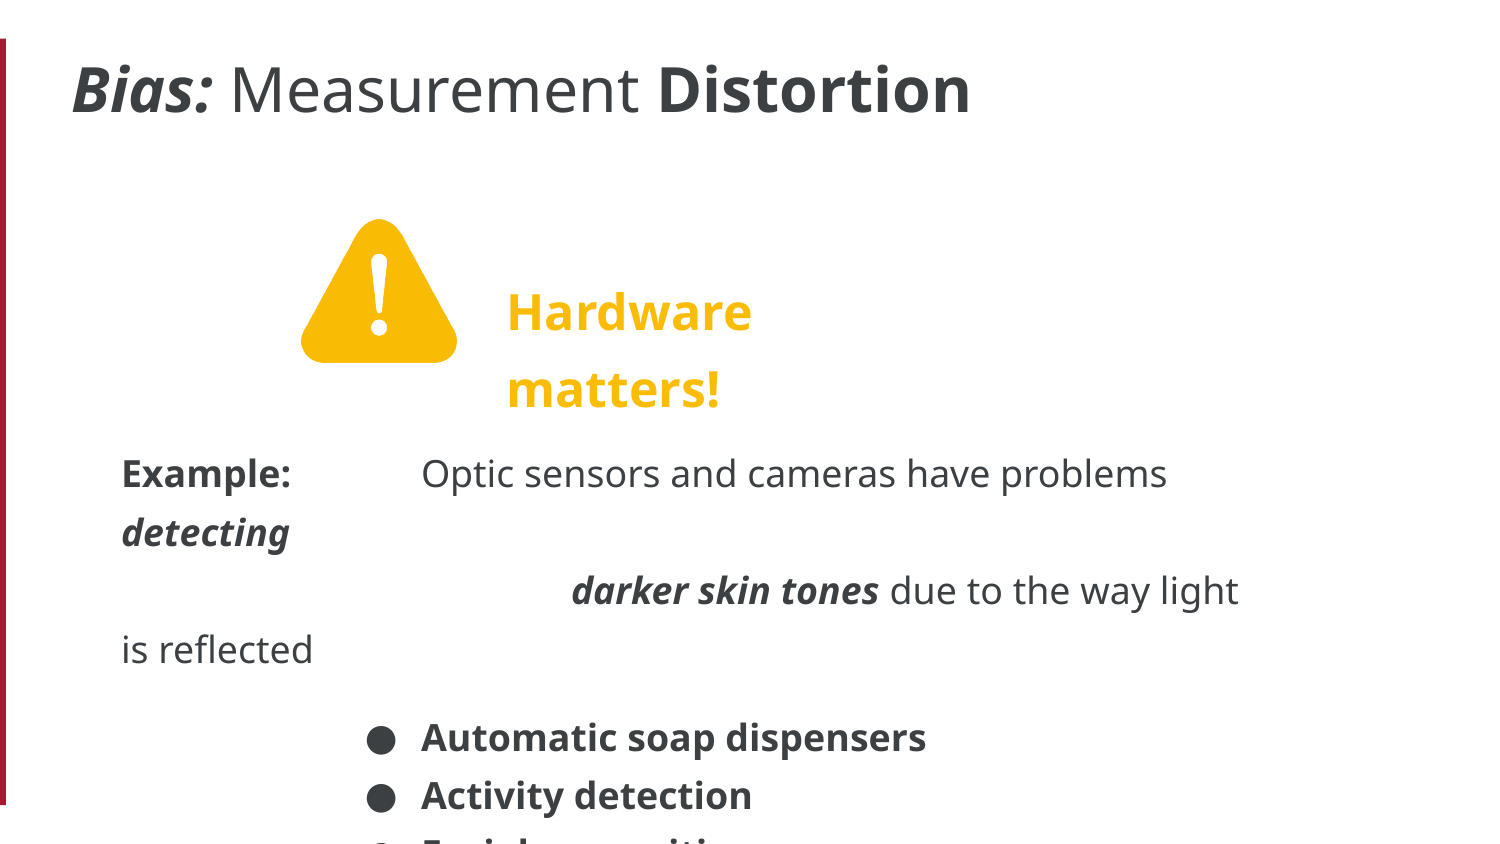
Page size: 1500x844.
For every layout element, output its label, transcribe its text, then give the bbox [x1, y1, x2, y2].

title Bias: Measurement Distortion [56, 43, 1336, 132]
list Hardware matters! [491, 247, 982, 336]
picture [301, 219, 457, 364]
list Example: Optic sensors and cameras have problems detecting darker skin tones due to the way light is reflected Automatic soap dispensers Activity detection Facial recognition [106, 421, 1285, 797]
